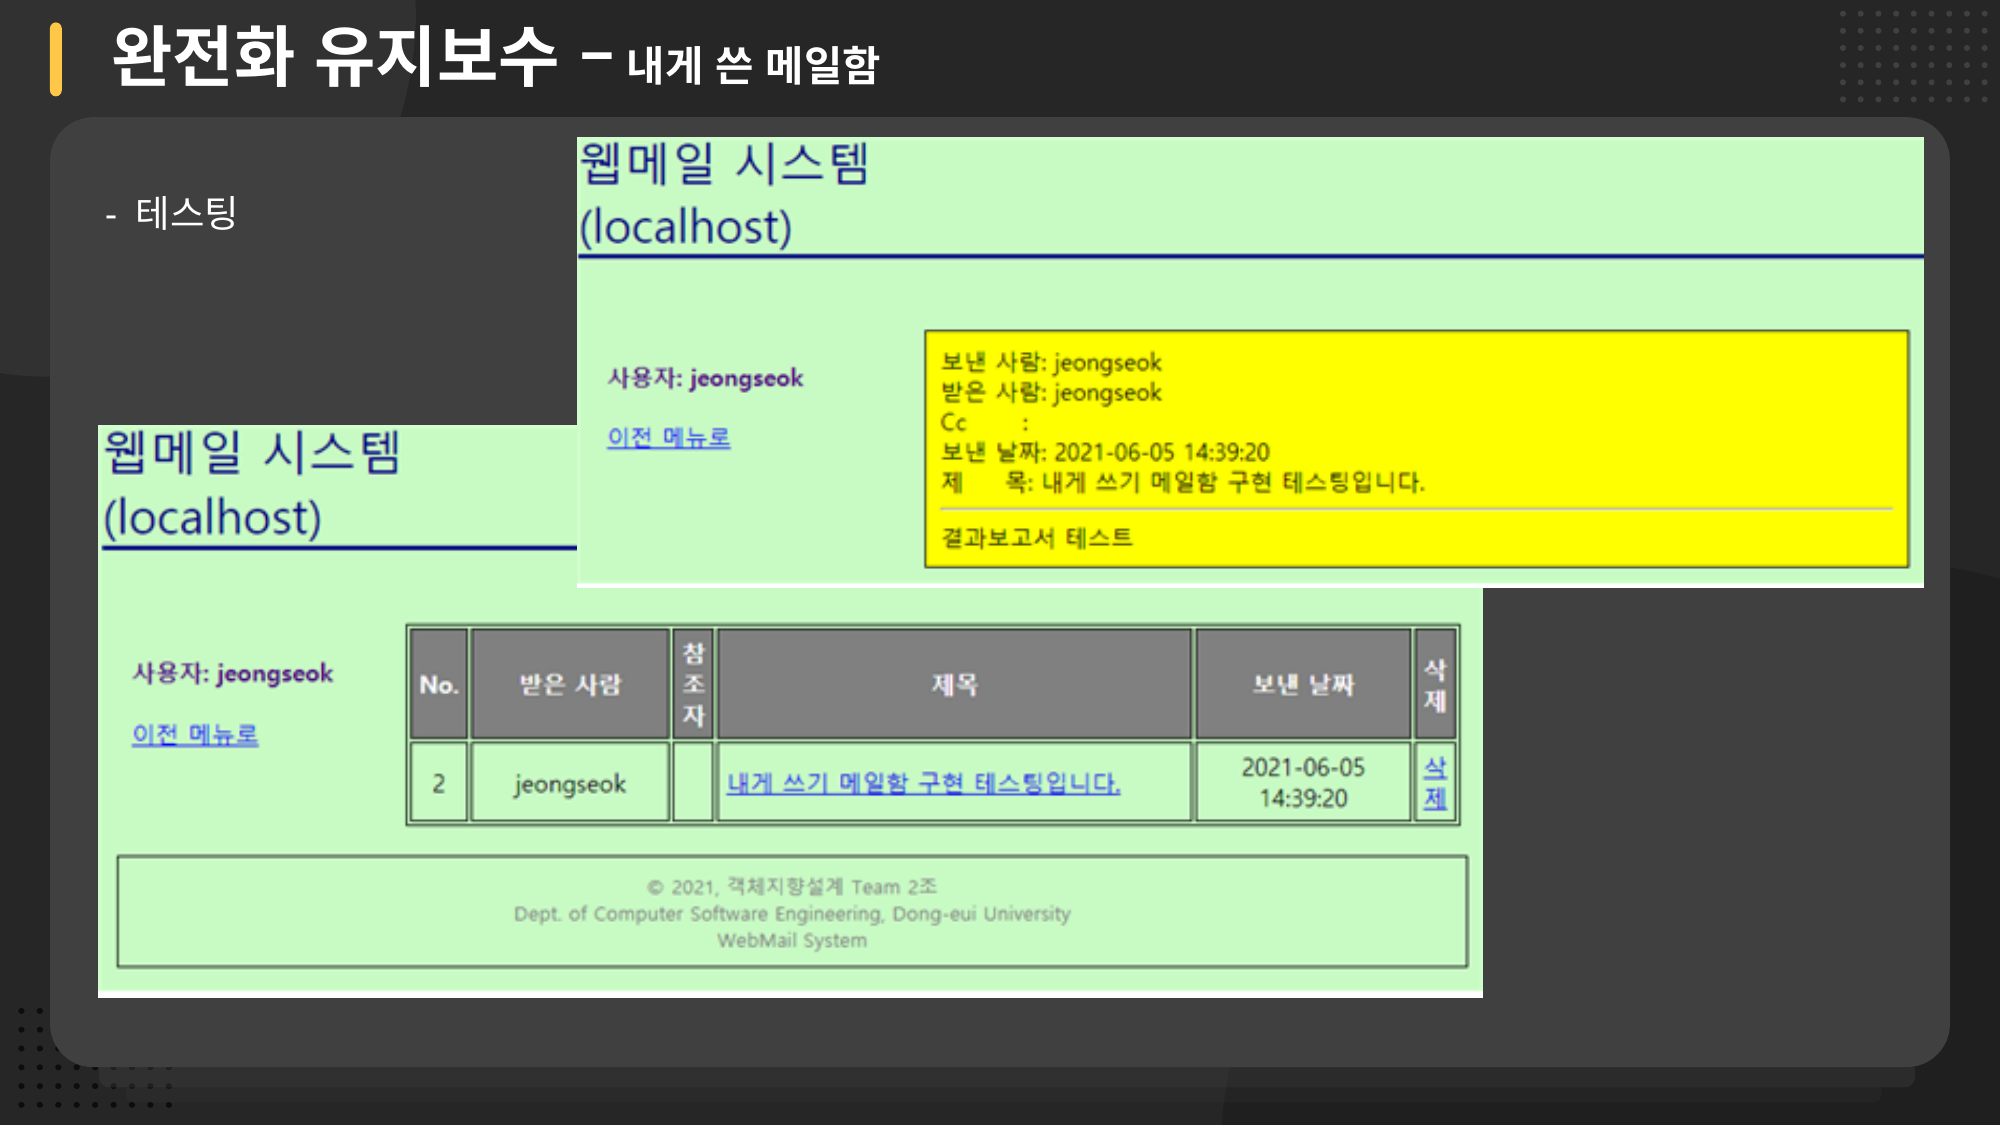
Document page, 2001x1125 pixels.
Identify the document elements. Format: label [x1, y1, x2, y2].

picture [98, 137, 1924, 998]
text_box [0, 0, 2000, 1125]
